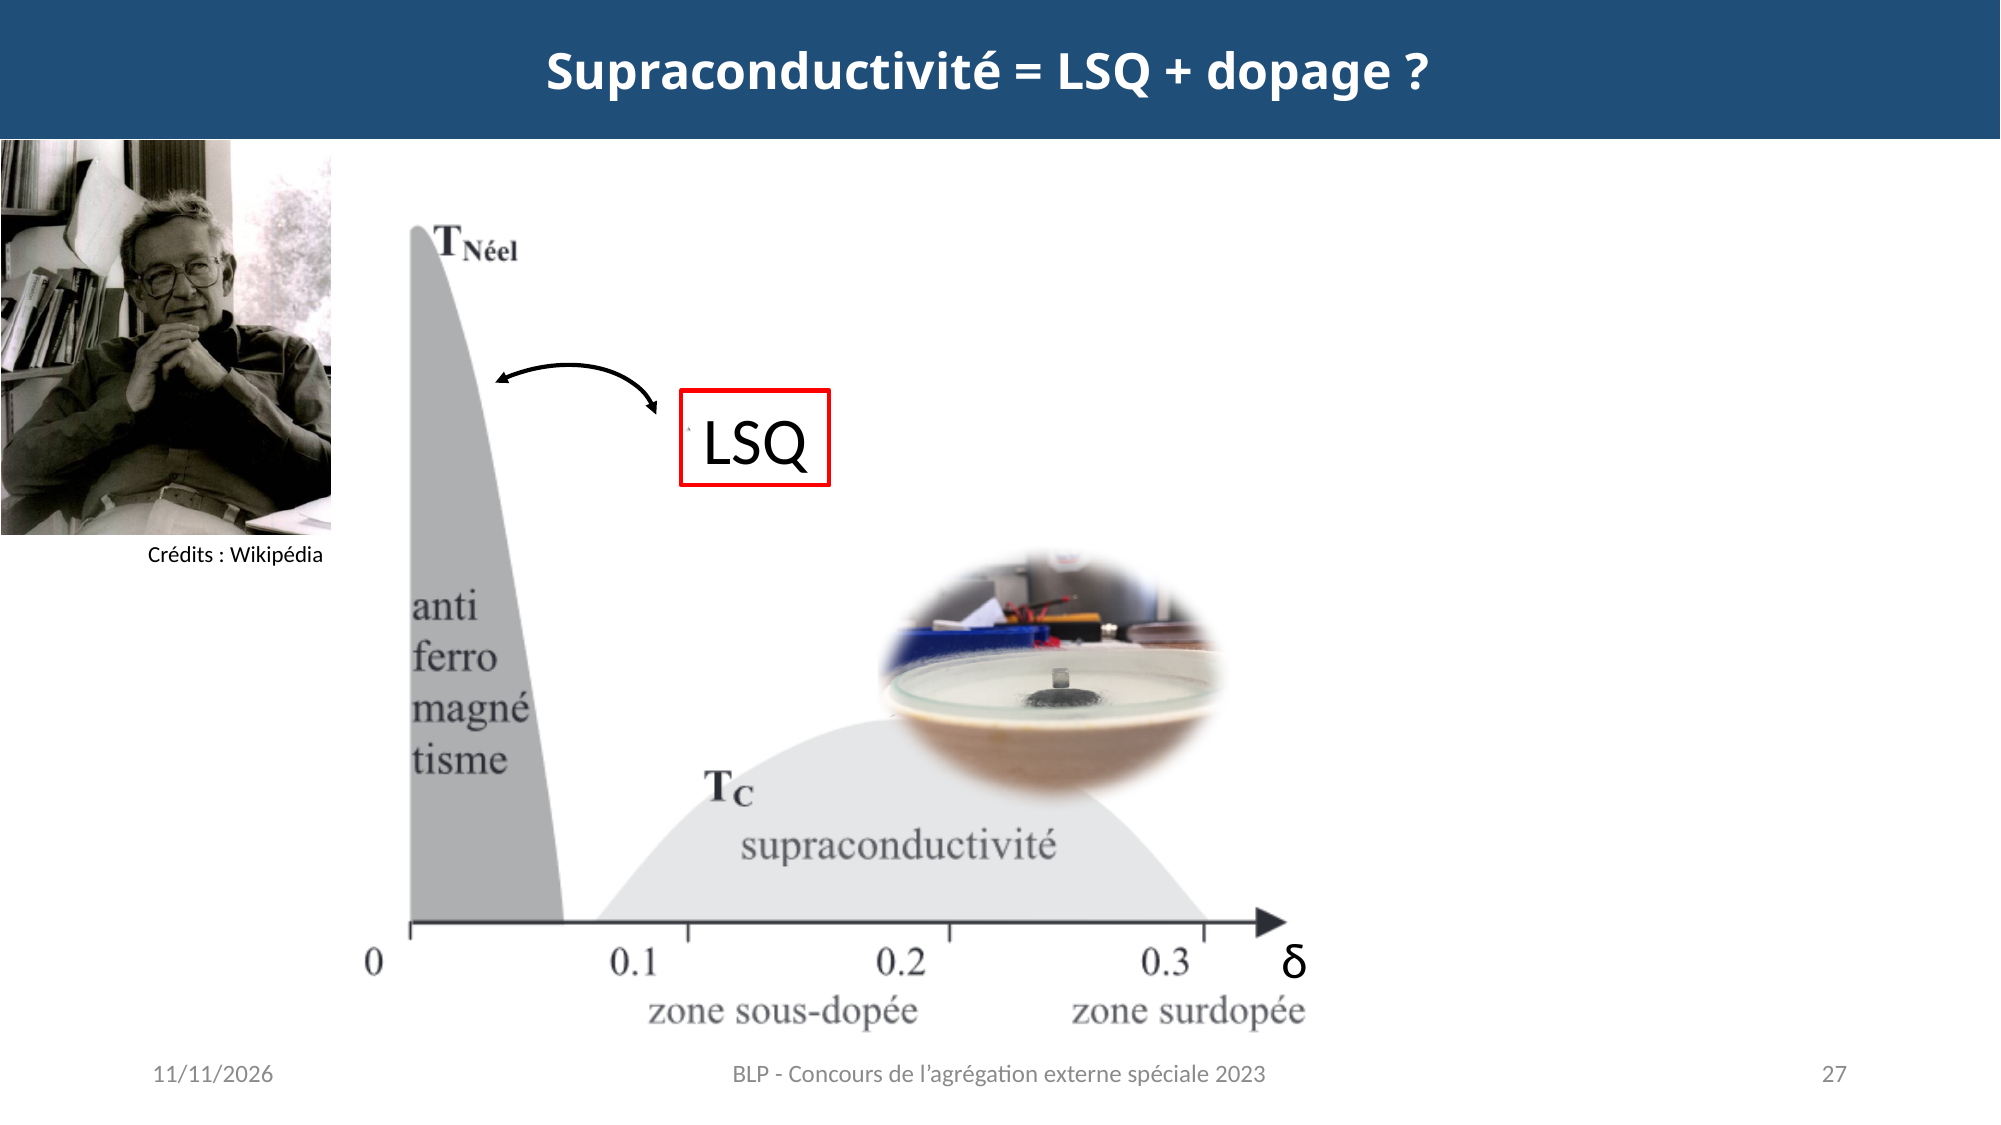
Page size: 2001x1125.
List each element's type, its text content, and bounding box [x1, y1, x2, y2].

slide_number 27 [1412, 1042, 1863, 1103]
picture [1, 140, 331, 535]
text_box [357, 189, 1338, 1043]
text_box Crédits : Wikipédia [133, 531, 351, 574]
footer BLP - Concours de l’agrégation externe spéciale 2023 [662, 1043, 1338, 1103]
text_box Supraconductivité = LSQ + dopage ? [0, 12, 1976, 135]
picture [868, 541, 1237, 814]
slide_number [137, 1042, 588, 1103]
